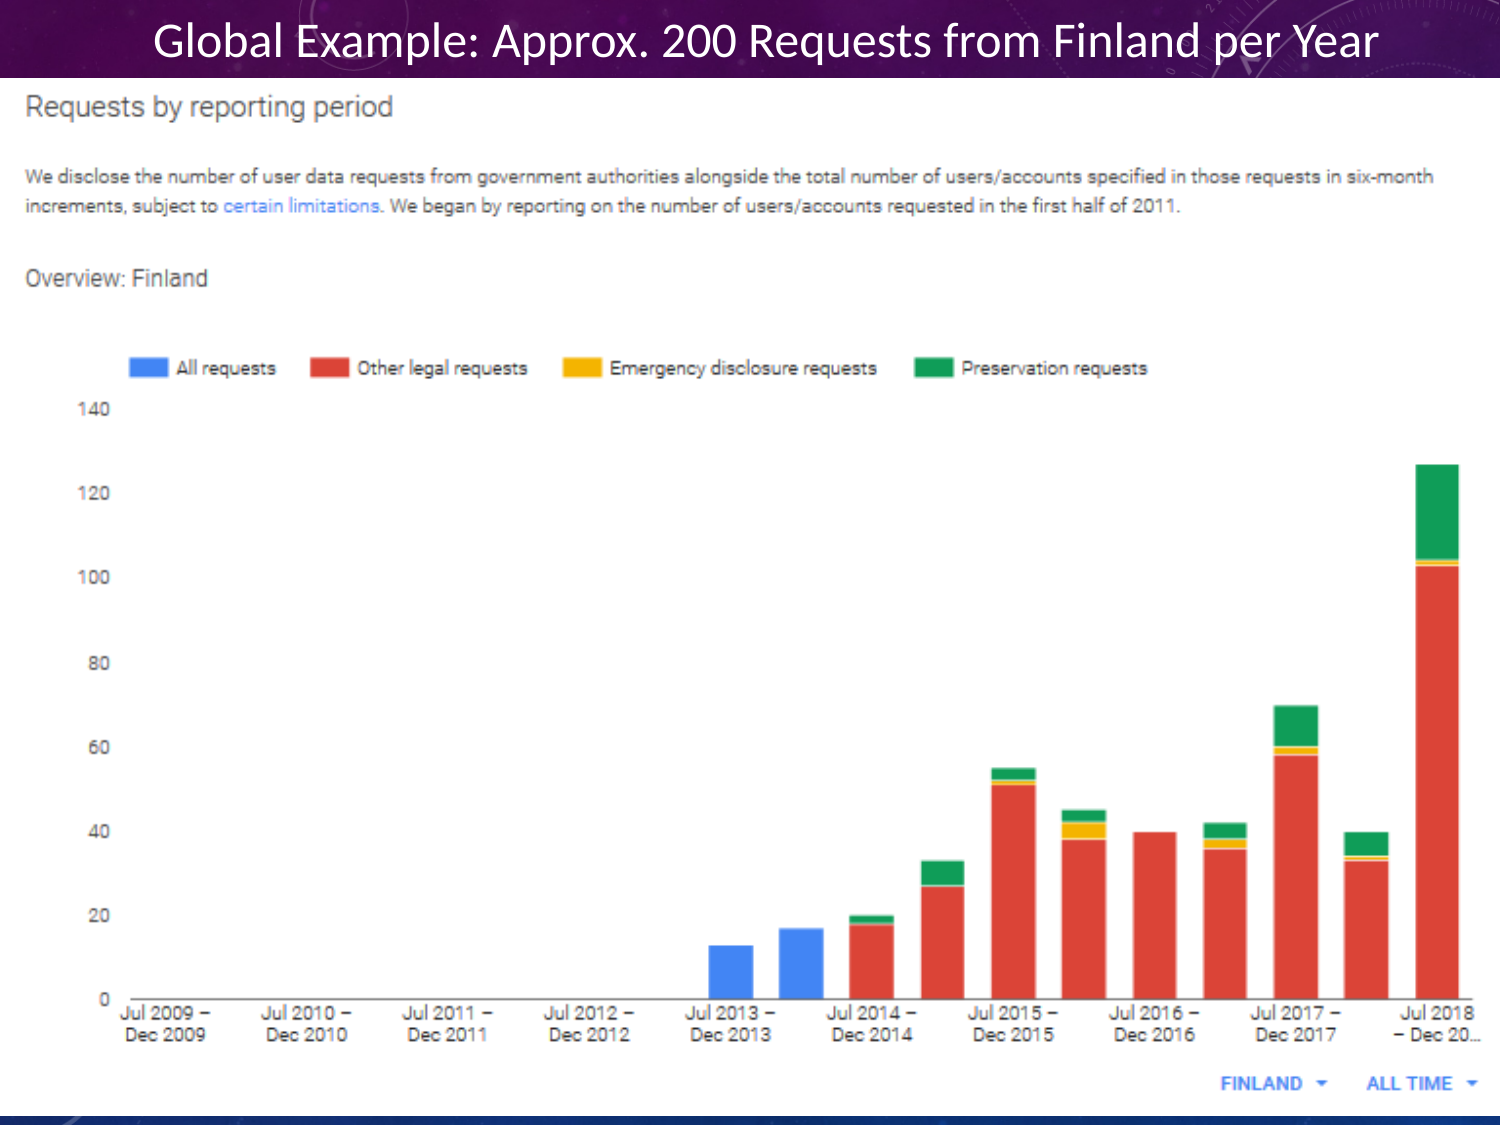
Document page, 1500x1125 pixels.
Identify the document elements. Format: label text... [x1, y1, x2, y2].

text_box Global Example: Approx. 200 Requests from Finland per Year [138, 0, 1396, 75]
picture [0, 0, 1500, 1125]
